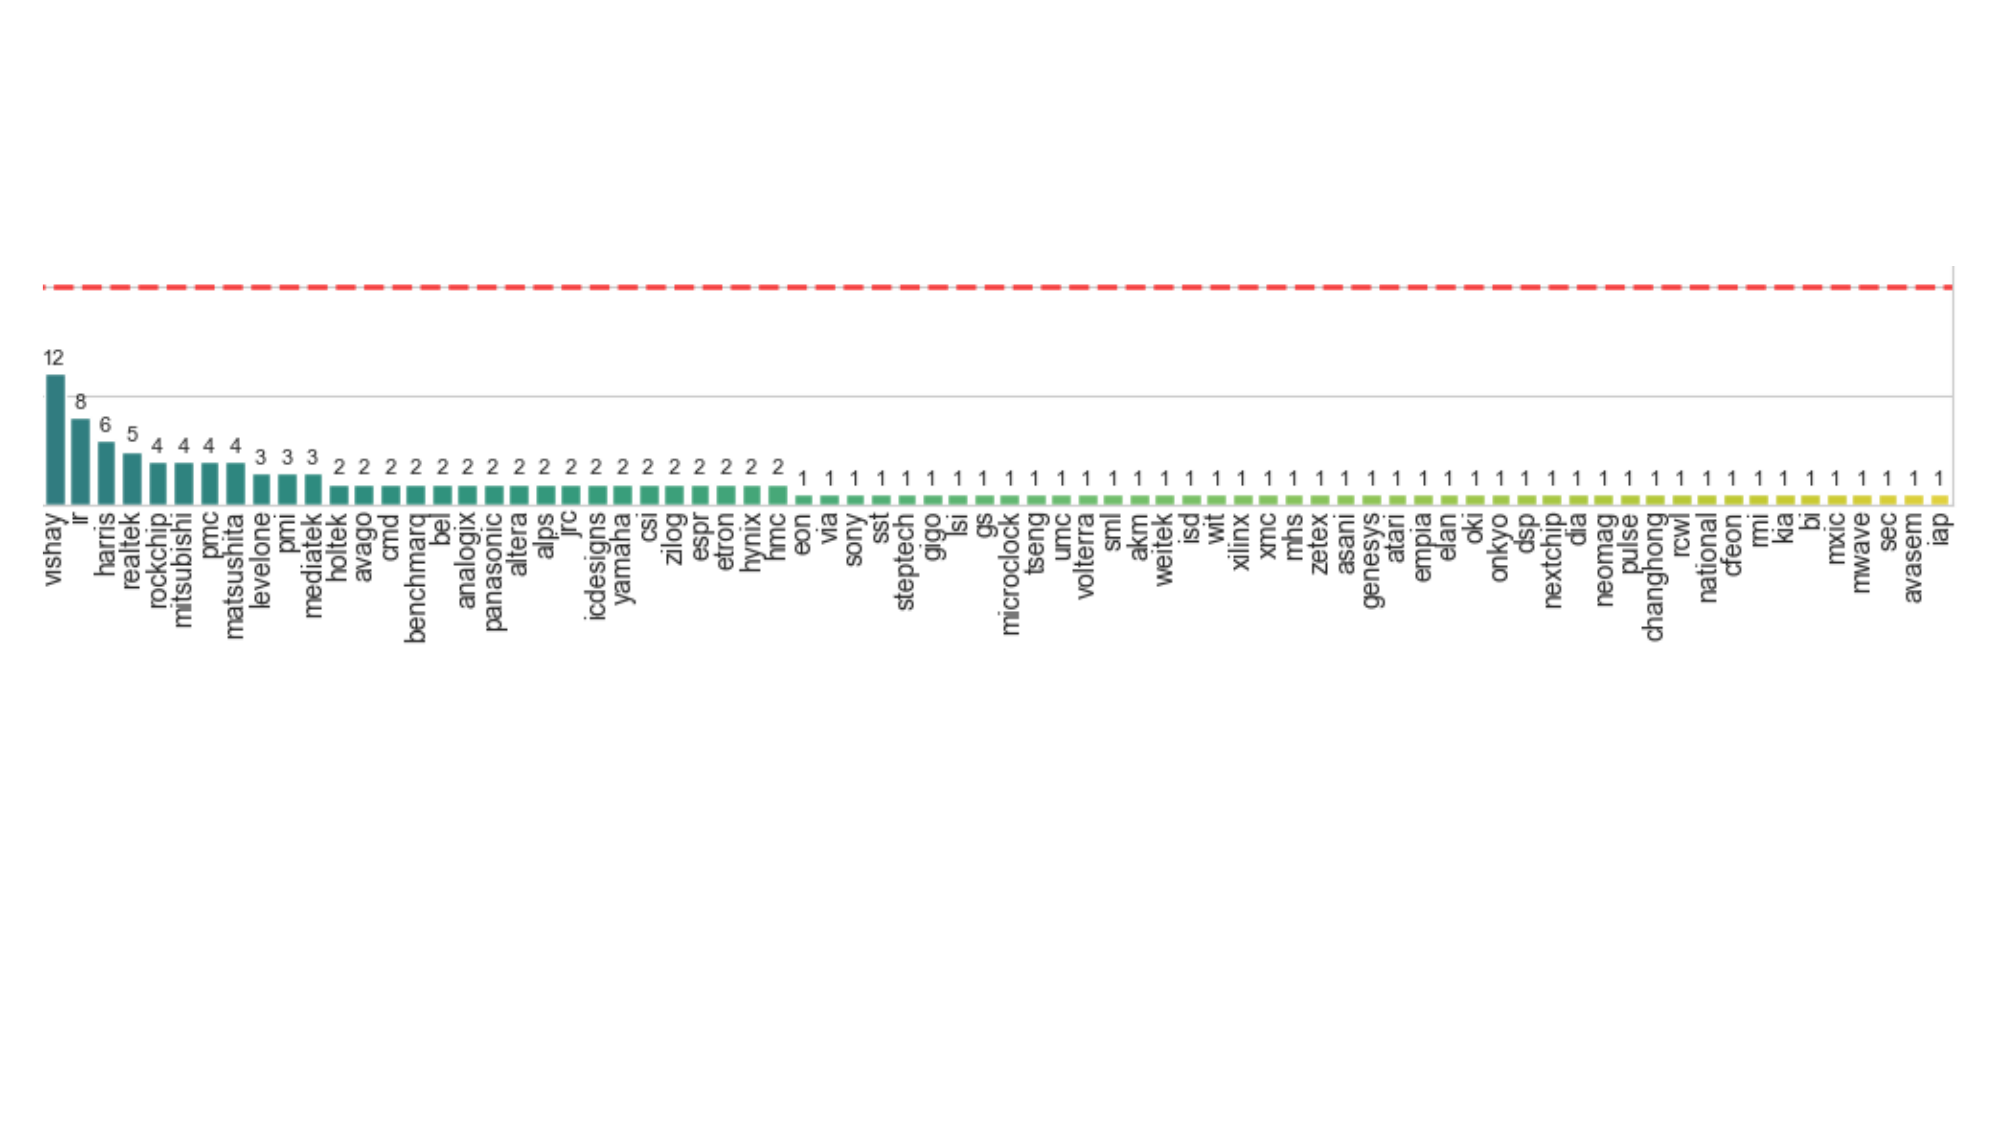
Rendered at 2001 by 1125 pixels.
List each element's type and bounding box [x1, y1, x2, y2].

text_box [42, 265, 1986, 646]
